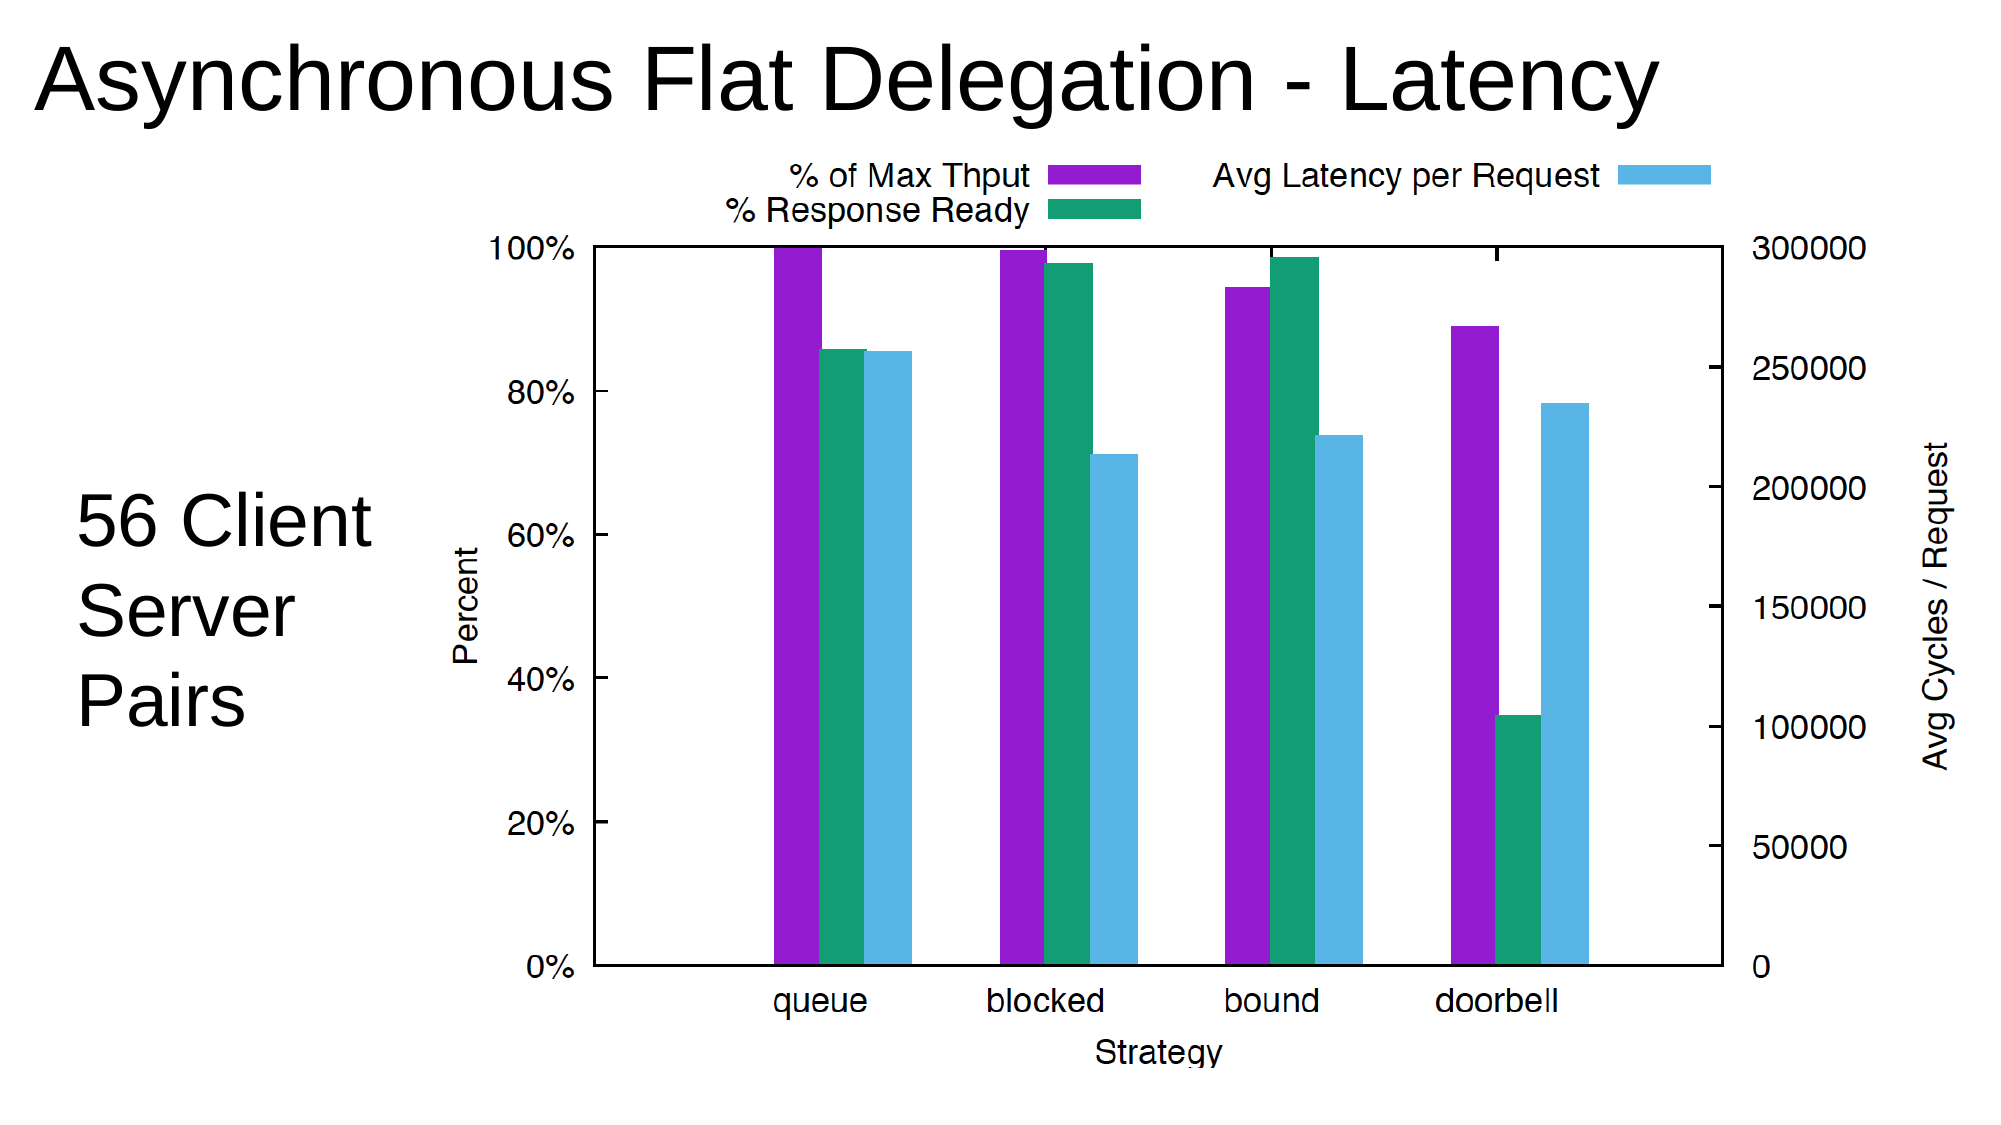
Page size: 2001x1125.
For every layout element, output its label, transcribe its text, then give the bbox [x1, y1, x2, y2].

picture [437, 147, 1981, 1068]
text_box 56 Client Server Pairs [61, 463, 388, 749]
title Asynchronous Flat Delegation - Latency [19, 23, 1745, 241]
